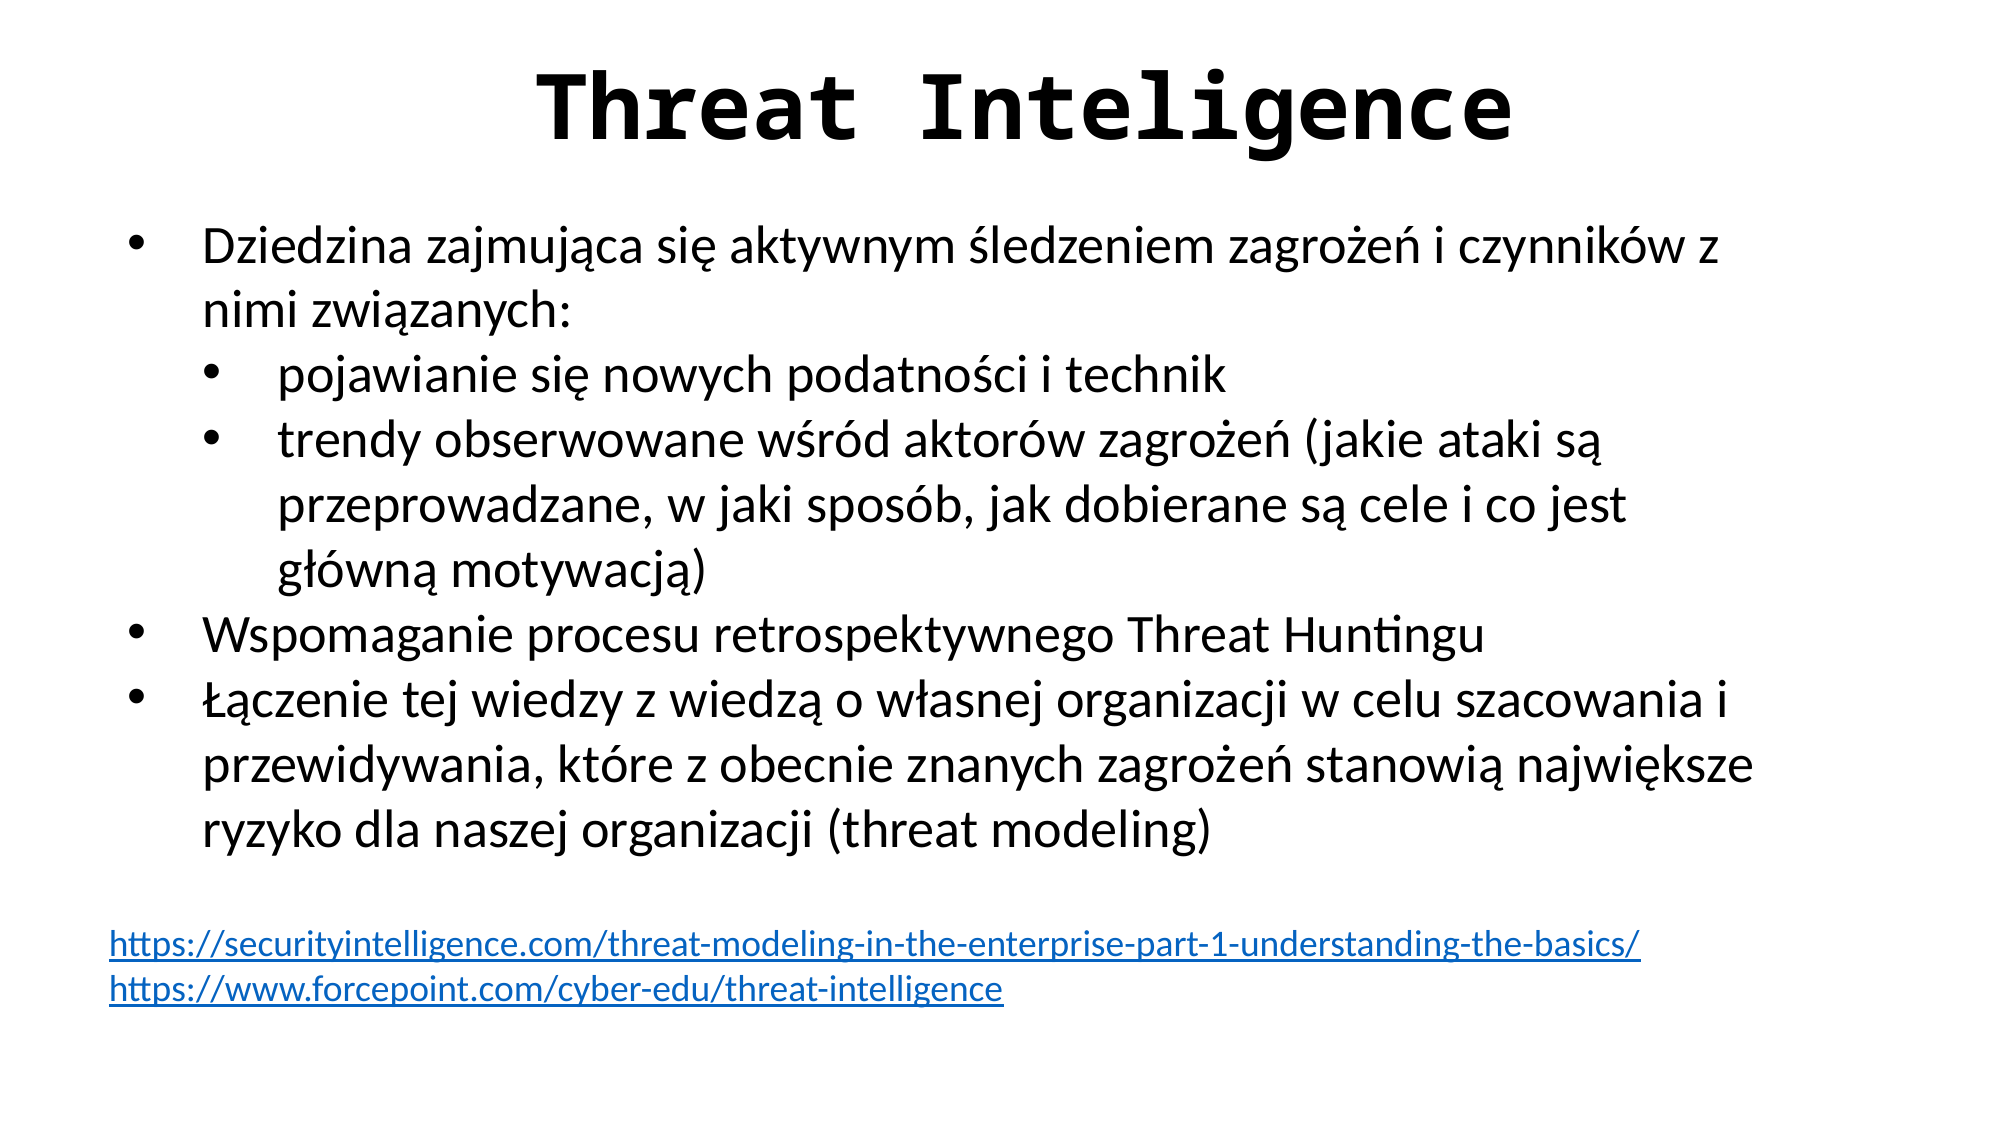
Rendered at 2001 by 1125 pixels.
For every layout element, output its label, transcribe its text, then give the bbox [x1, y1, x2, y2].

text_box Dziedzina zajmująca się aktywnym śledzeniem zagrożeń i czynników z nimi związanych: pojawianie się nowych podatności i technik trendy obserwowane wśród aktorów zagrożeń (jakie ataki są przeprowadzane, w jaki sposób, jak dobierane są cele i co jest główną motywacją) Wspomaganie procesu retrospektywnego Threat Huntingu Łączenie tej wiedzy z wiedzą o własnej organizacji w celu szacowania i przewidywania, które z obecnie znanych zagrożeń stanowią największe ryzyko dla naszej organizacji (threat modeling) [112, 201, 1802, 866]
text_box https://securityintelligence.com/threat-modeling-in-the-enterprise-part-1-understanding-the-basics/ https://www.forcepoint.com/cyber-edu/threat-intelligence [93, 912, 1746, 1017]
title Threat Inteligence [125, 18, 1926, 202]
